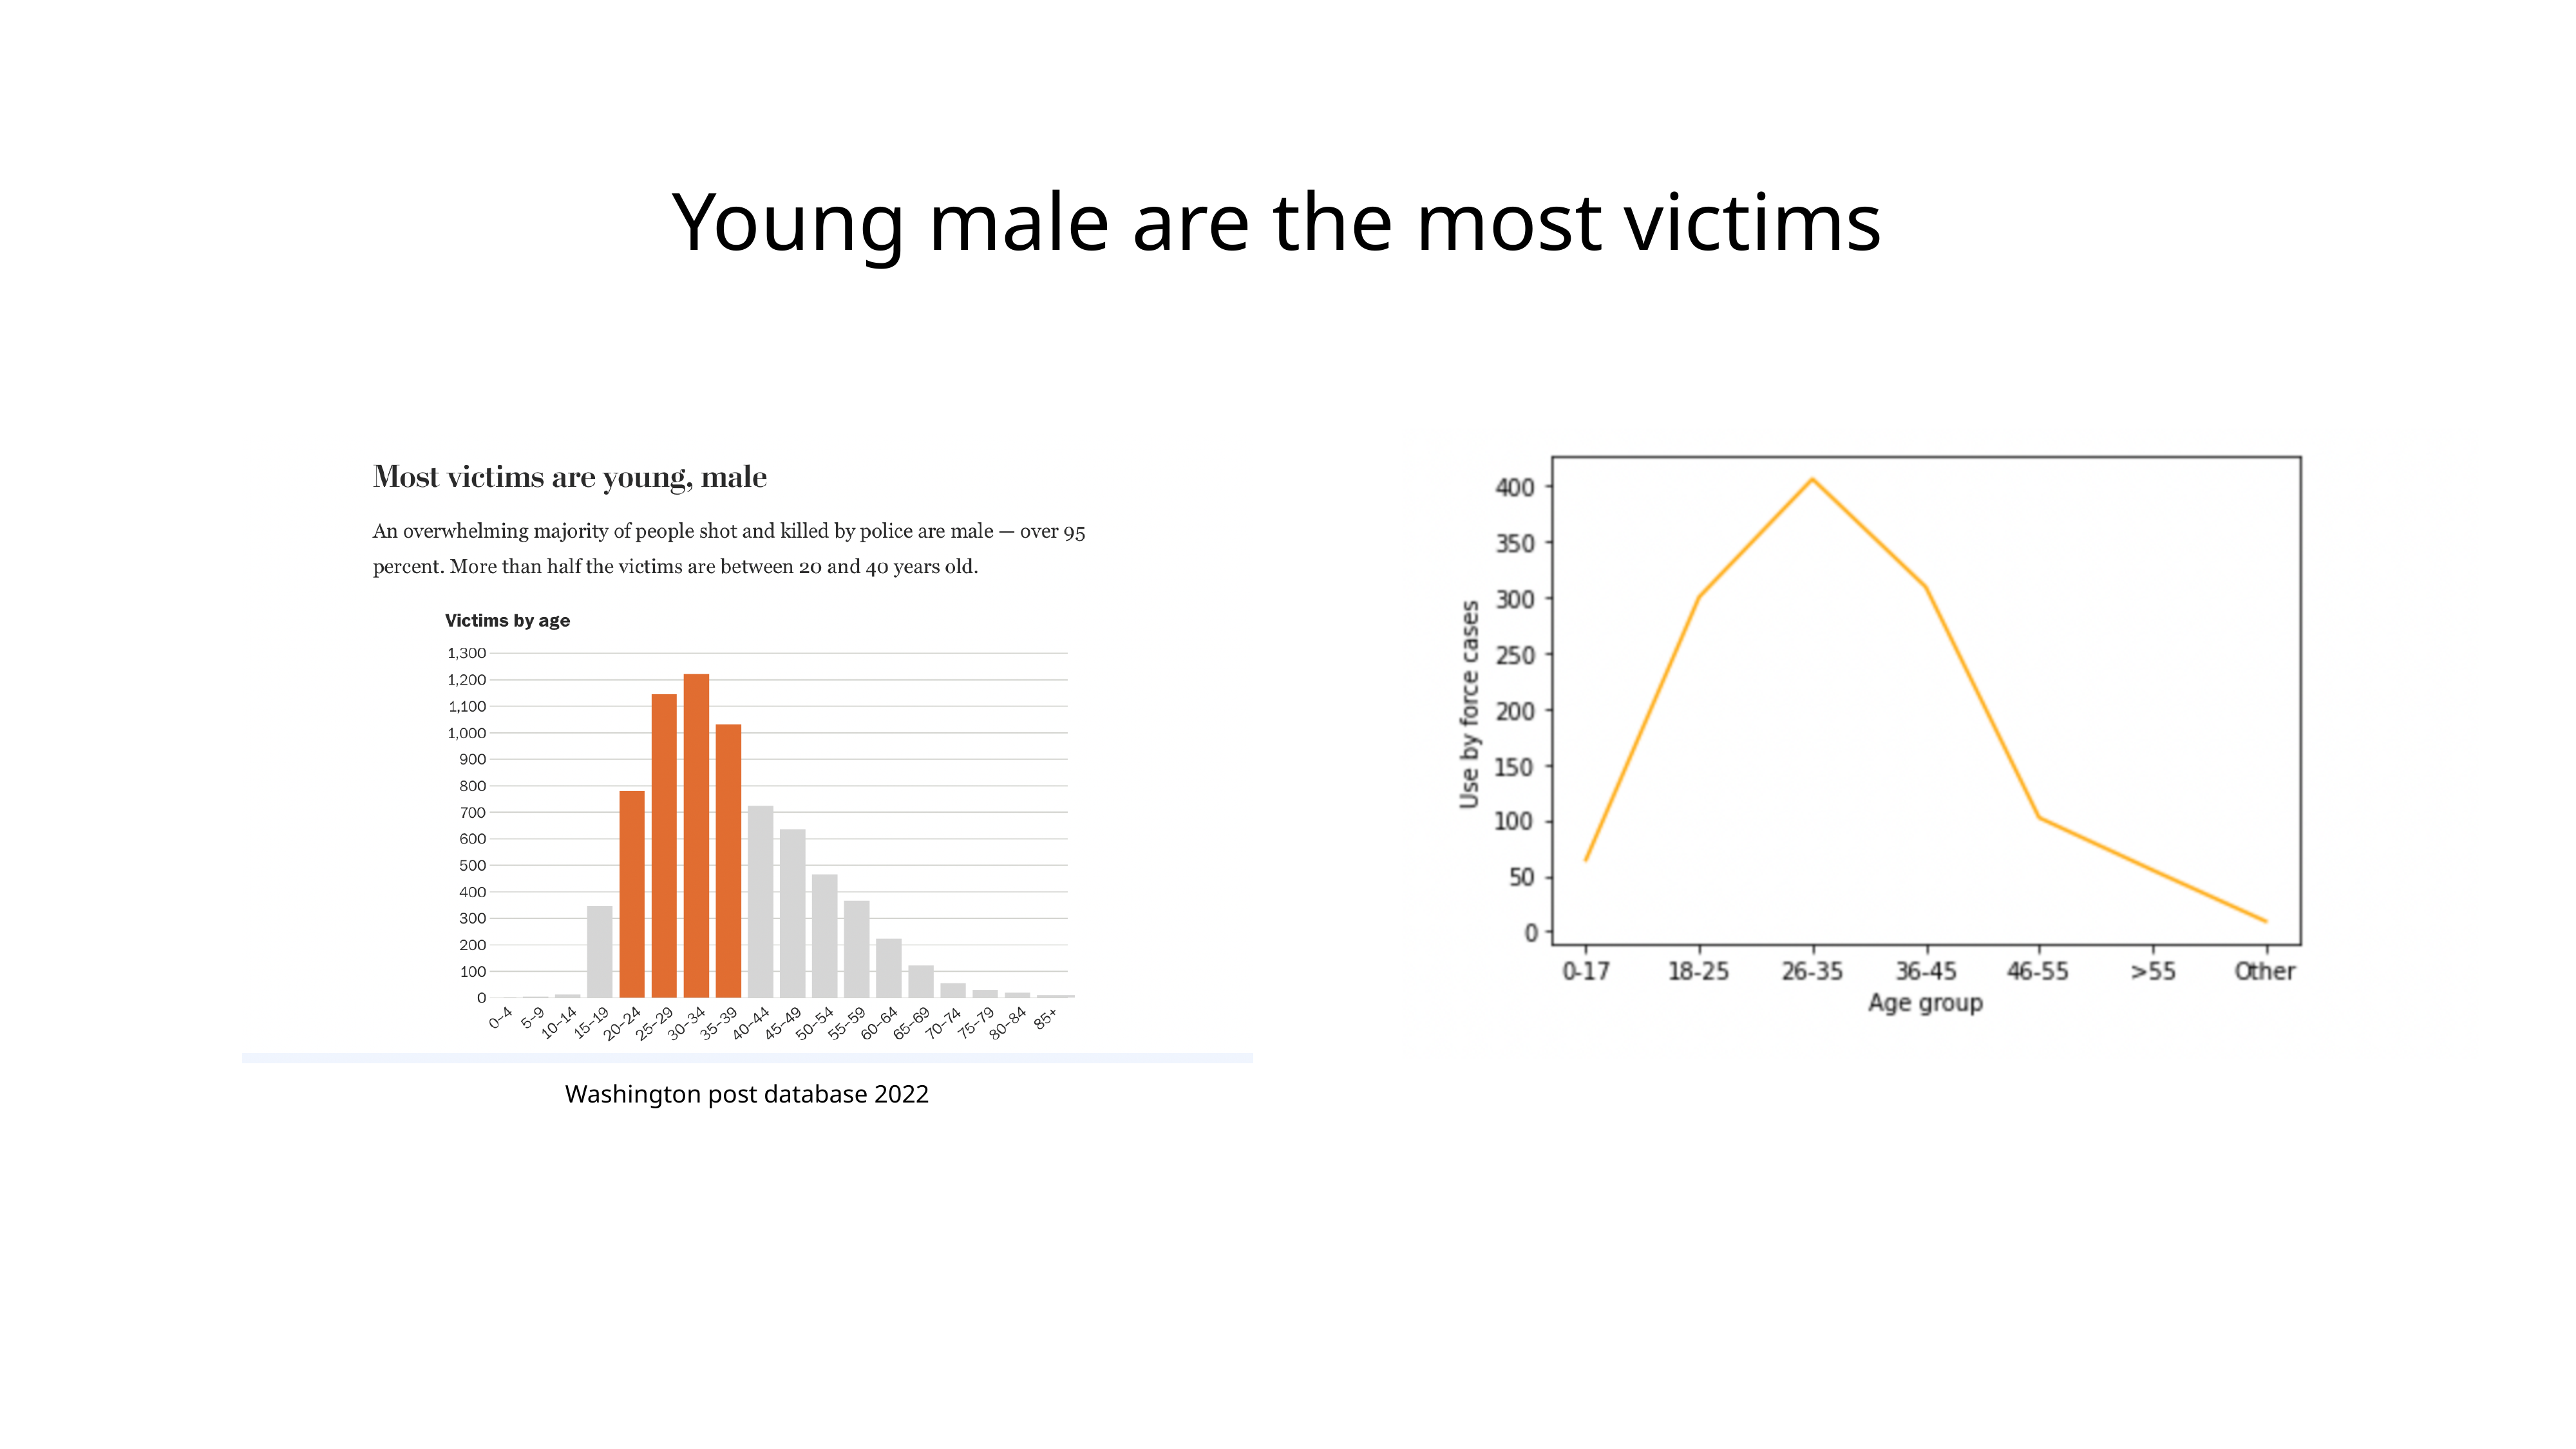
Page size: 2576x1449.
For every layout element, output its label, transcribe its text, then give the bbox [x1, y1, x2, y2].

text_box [242, 433, 1254, 1113]
picture [1402, 428, 2479, 1059]
title Young male are the most victims [252, 37, 2325, 401]
